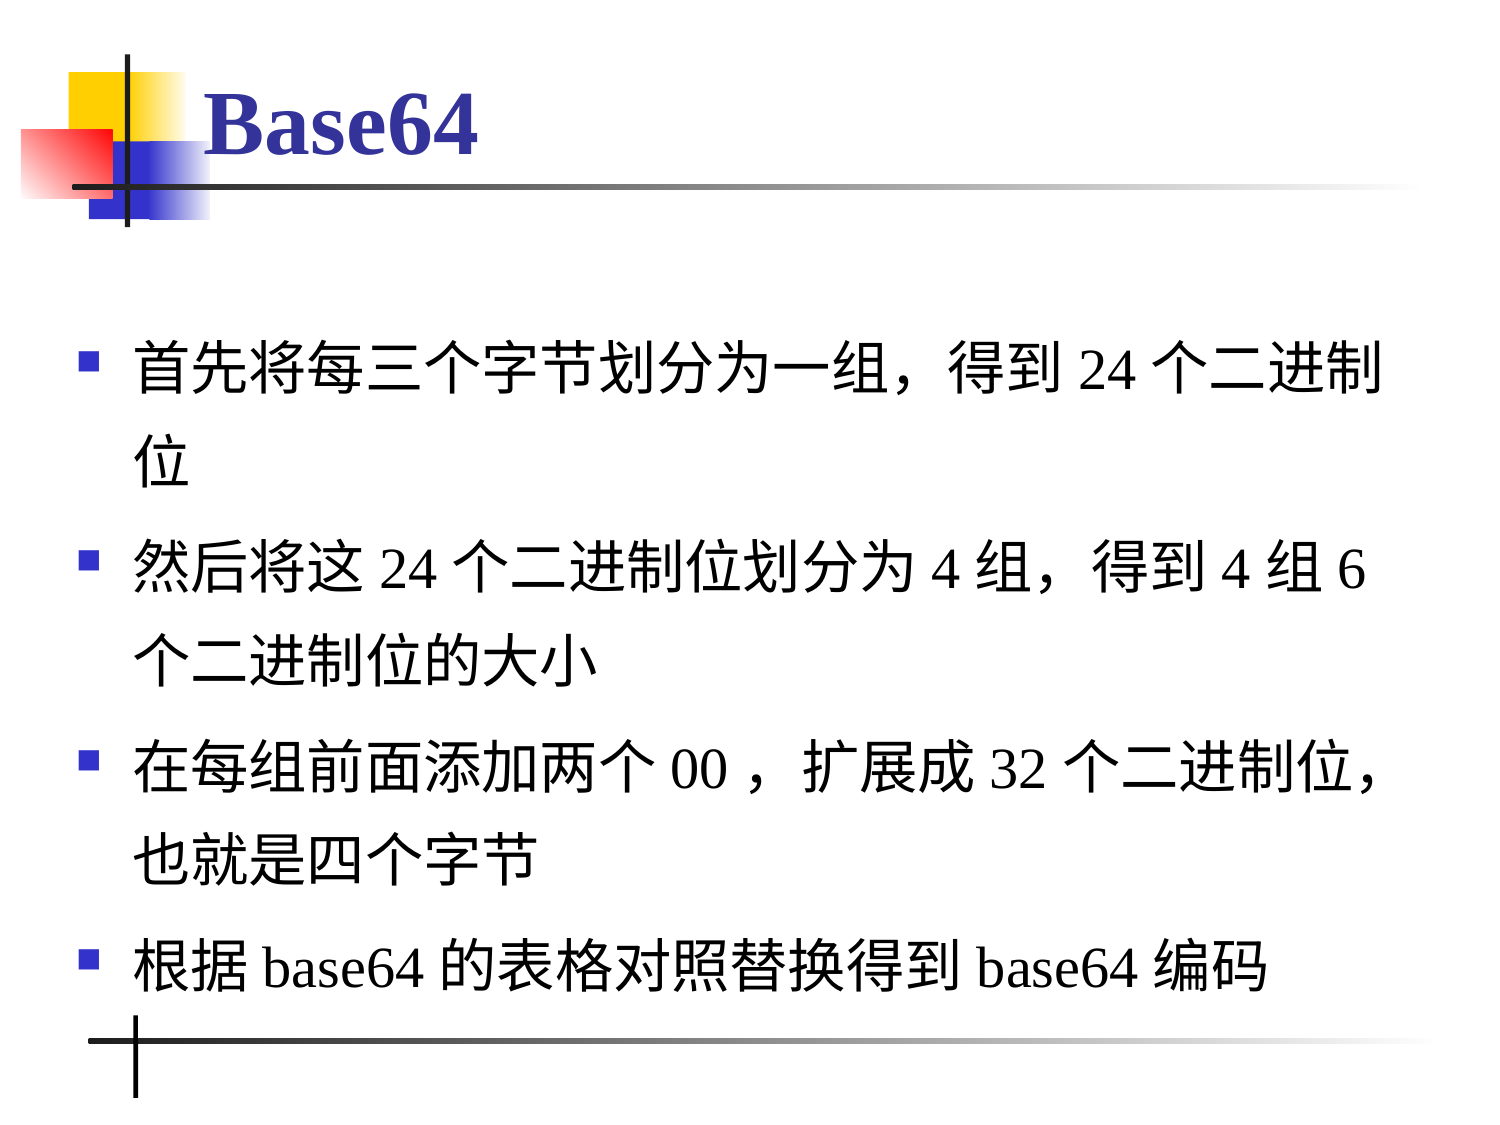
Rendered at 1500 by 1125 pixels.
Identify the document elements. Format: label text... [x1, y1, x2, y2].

list 首先将每三个字节划分为一组，得到24个二进制位 然后将这24个二进制位划分为4组，得到4组6个二进制位的大小 在每组前面添加两个00，扩展成32个二进制位，也就是四个字节 根据base64的表格对照替换得到base64编码 [60, 299, 1440, 976]
title Base64 [188, 23, 1468, 181]
